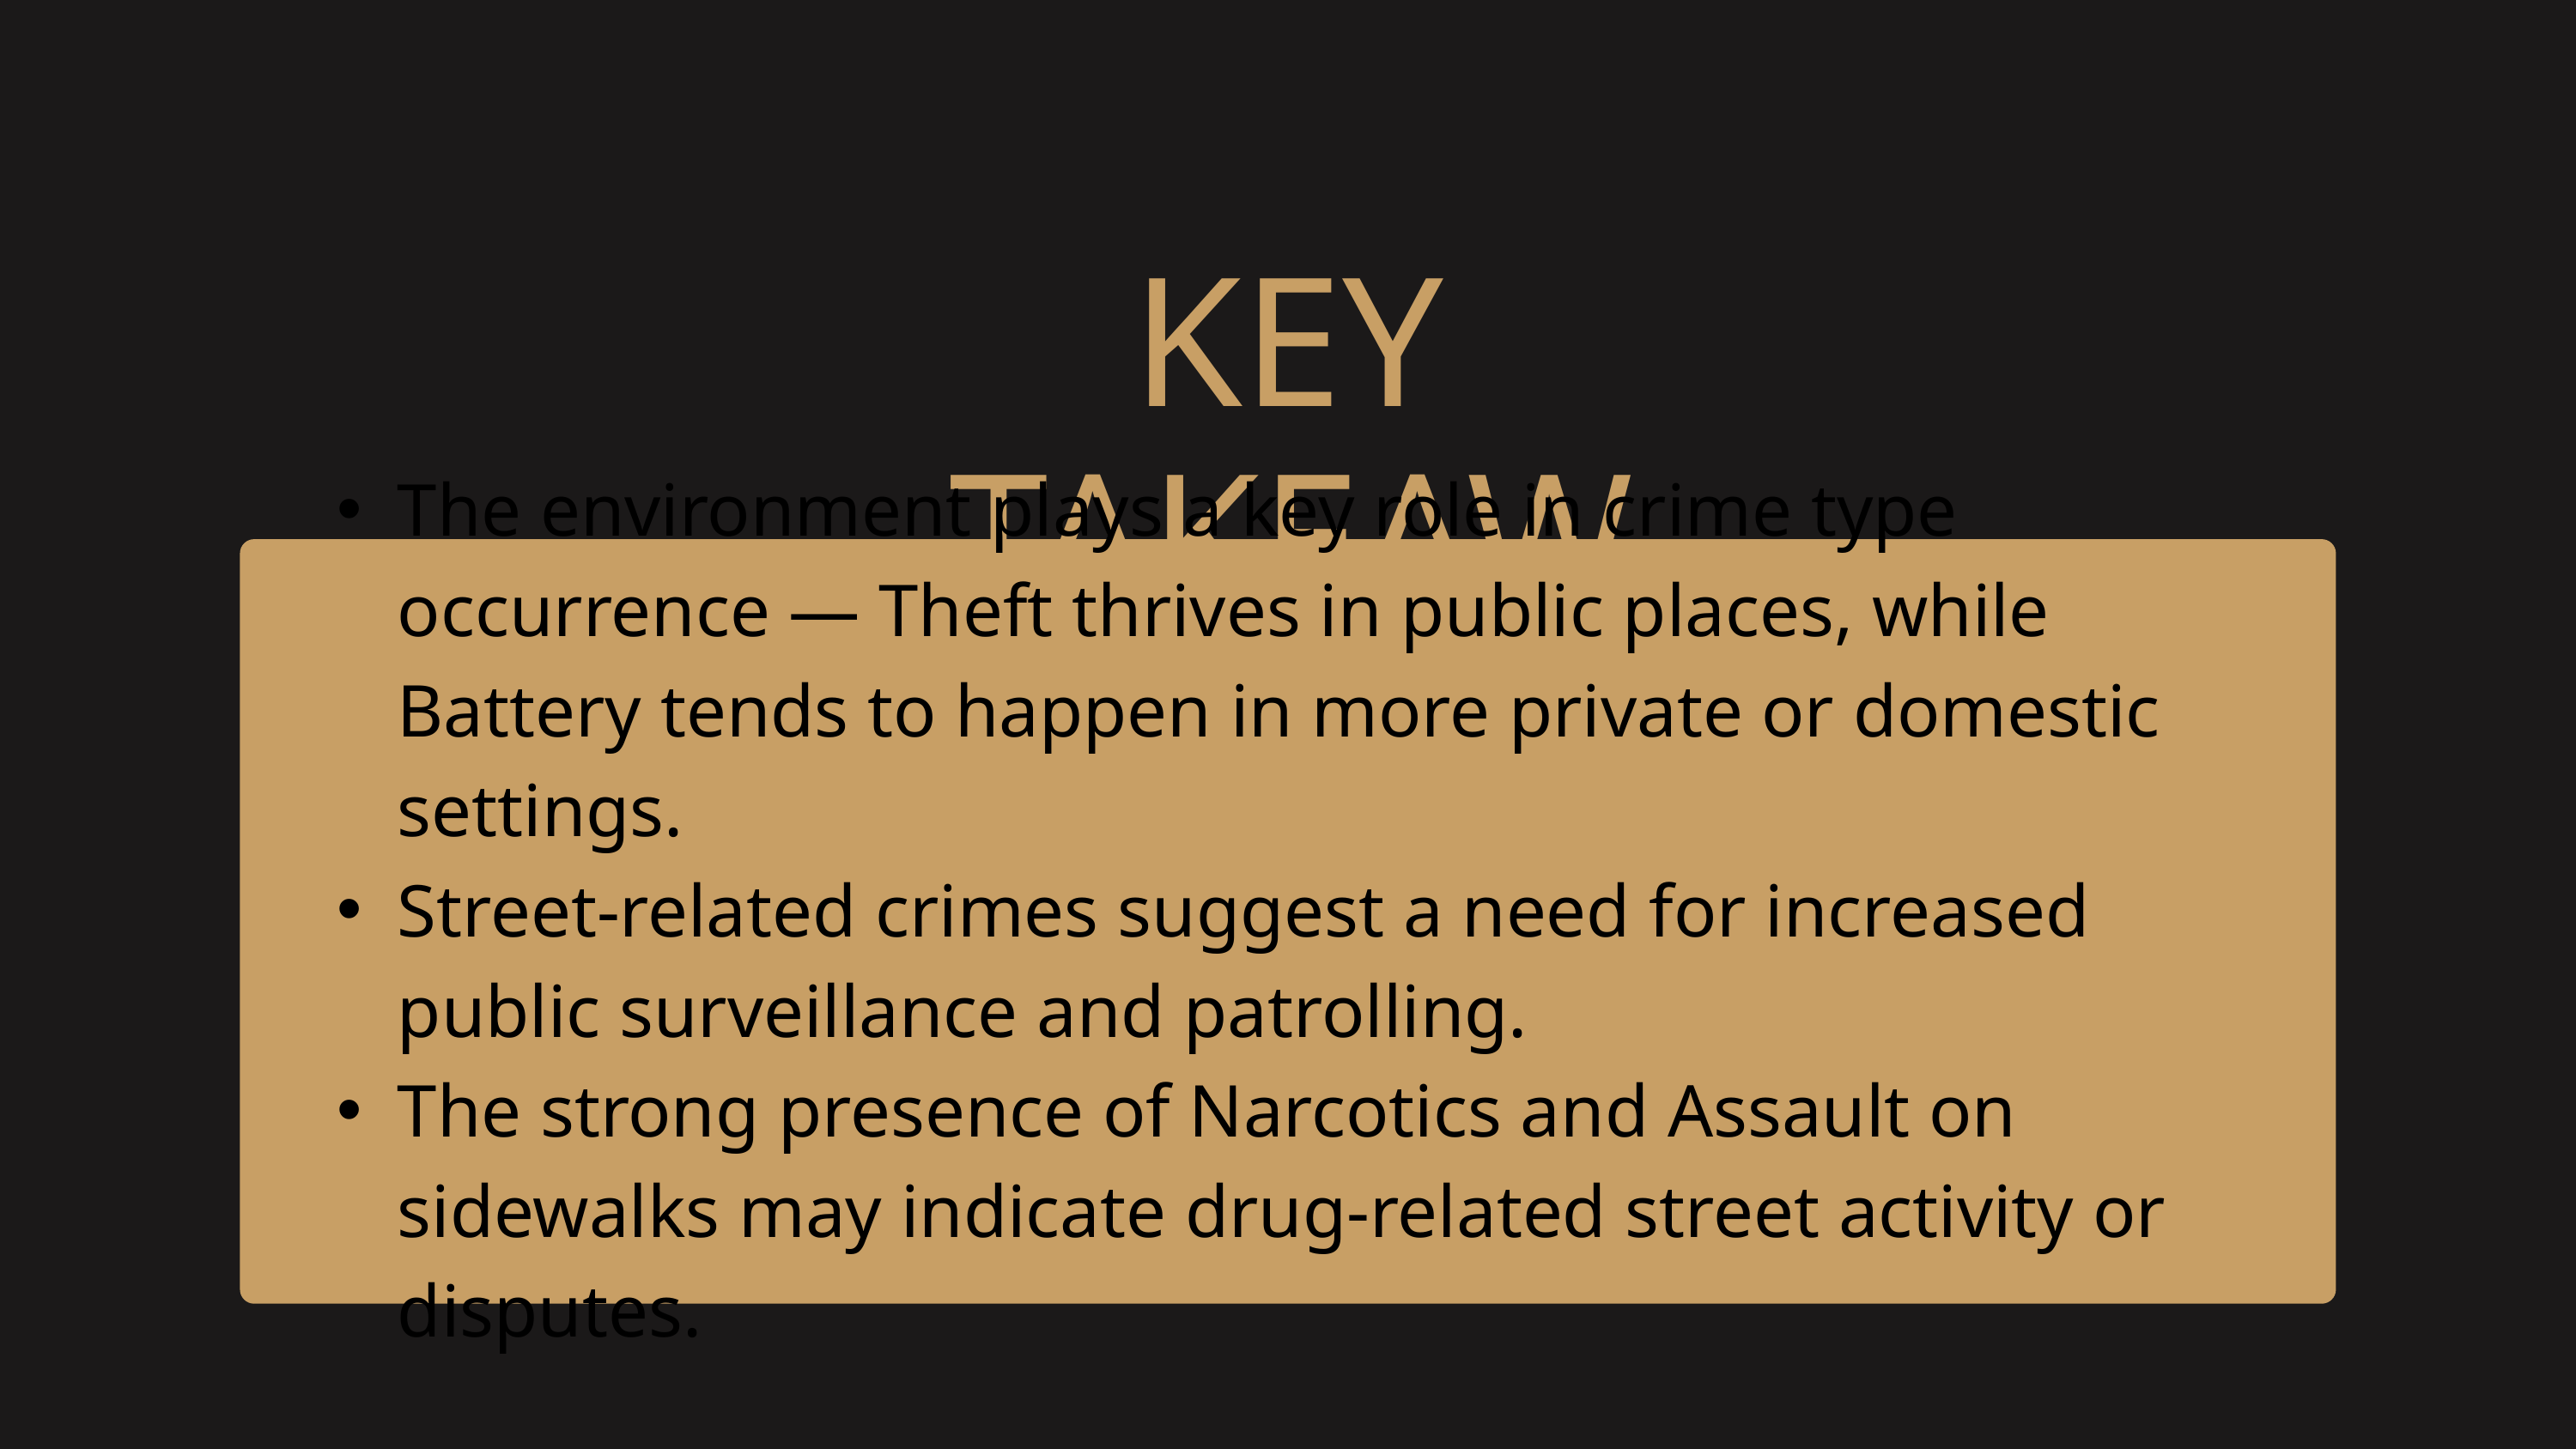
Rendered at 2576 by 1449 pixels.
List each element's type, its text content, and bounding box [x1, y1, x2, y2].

text_box KEY TAKEAWAYS [901, 246, 1675, 537]
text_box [240, 538, 2336, 1304]
